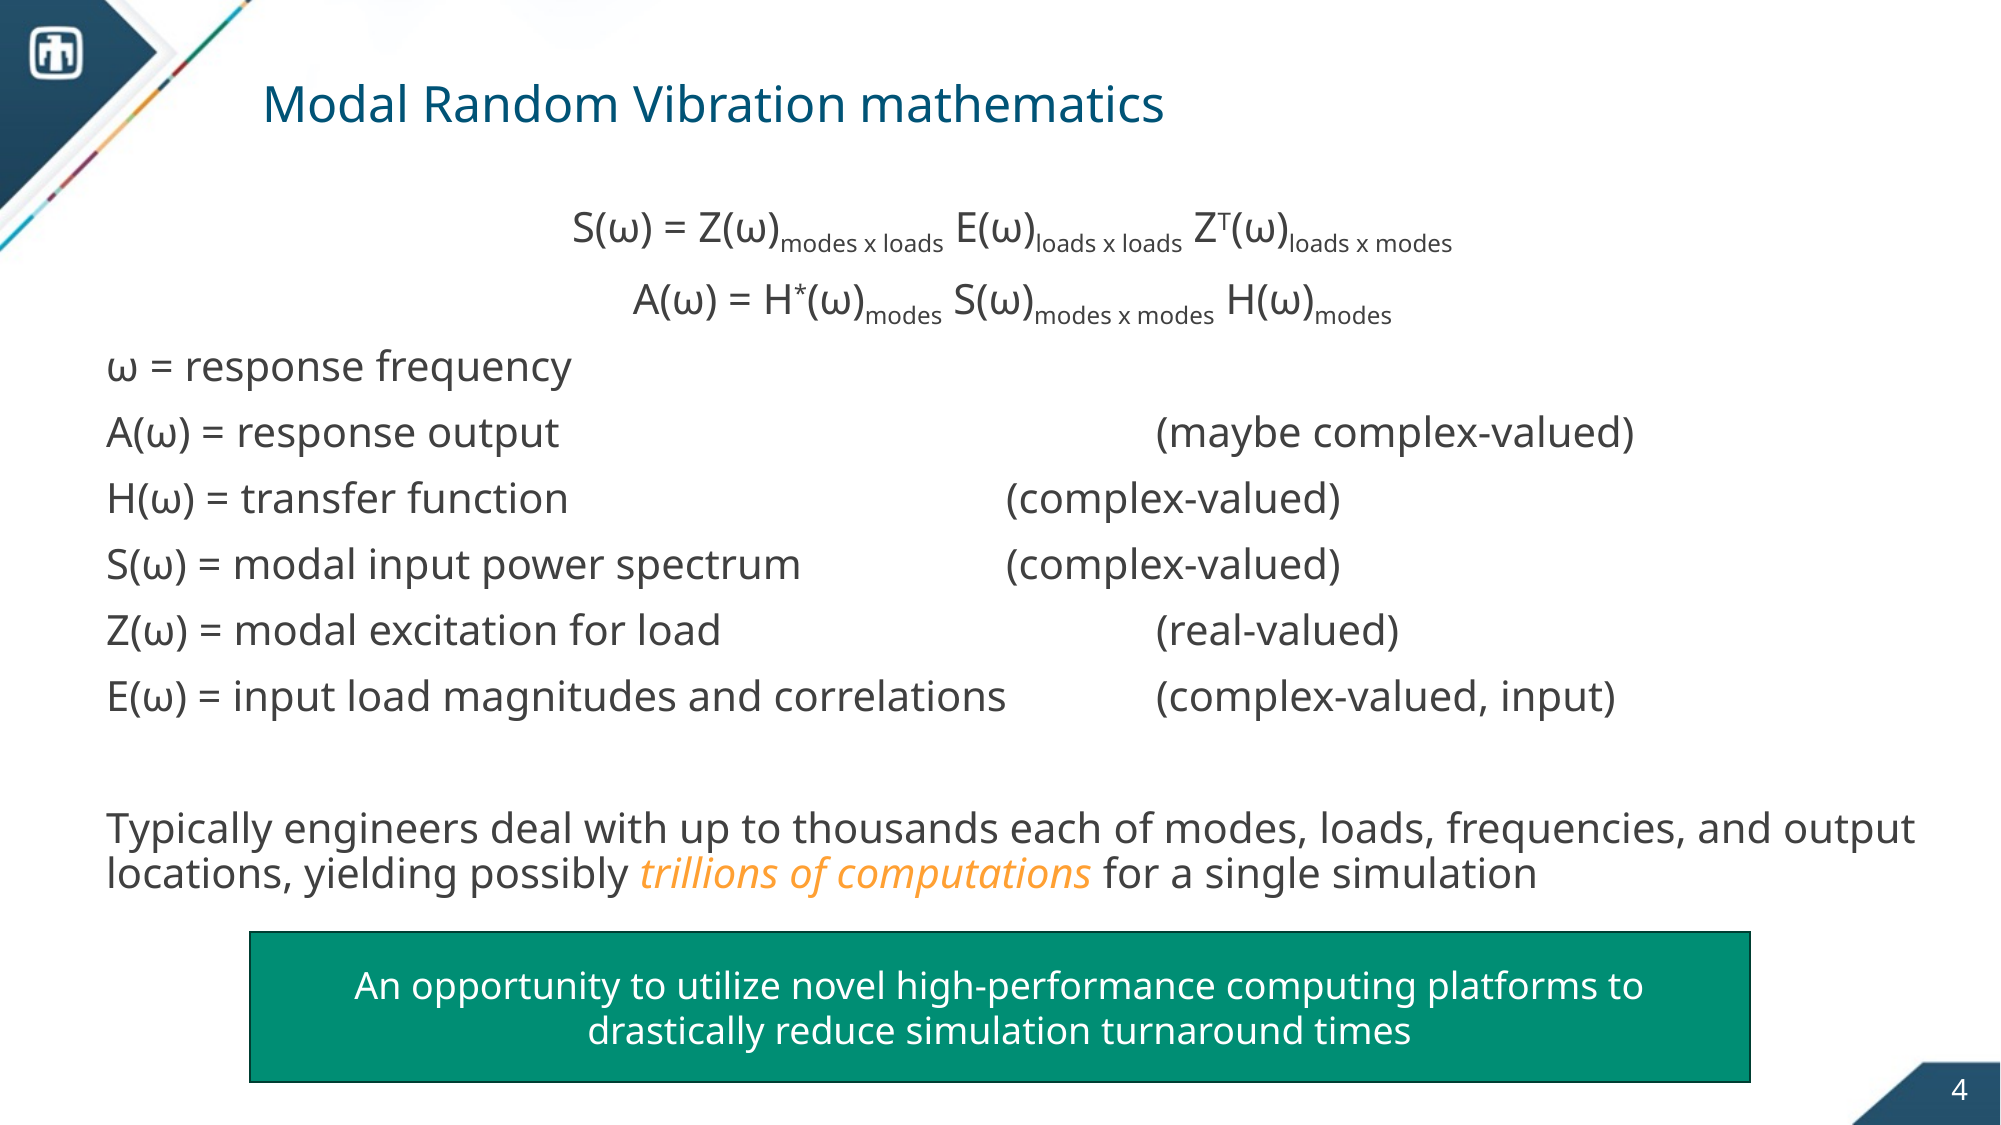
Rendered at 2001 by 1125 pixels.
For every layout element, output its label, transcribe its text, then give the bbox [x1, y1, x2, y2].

slide_number 4 [1919, 1061, 2000, 1122]
list S(ω) = Z(ω)modes x loads E(ω)loads x loads ZT(ω)loads x modes A(ω) = H*(ω)modes S(ω)modes x modes H(ω)modes ω = response frequency A(ω) = response output (maybe complex-valued) H(ω) = transfer function (complex-valued) S(ω) = modal input power spectrum (complex-valued) Z(ω) = modal excitation for load (real-valued) E(ω) = input load magnitudes and correlations (complex-valued, input) Typically engineers deal with up to thousands each of modes, loads, frequencies, and output locations, yielding possibly trillions of computations for a single simulation [106, 194, 1919, 988]
text_box An opportunity to utilize novel high-performance computing platforms to drastically reduce simulation turnaround times [249, 931, 1751, 1083]
title Modal Random Vibration mathematics [262, 42, 1919, 170]
picture [0, 0, 2001, 1125]
